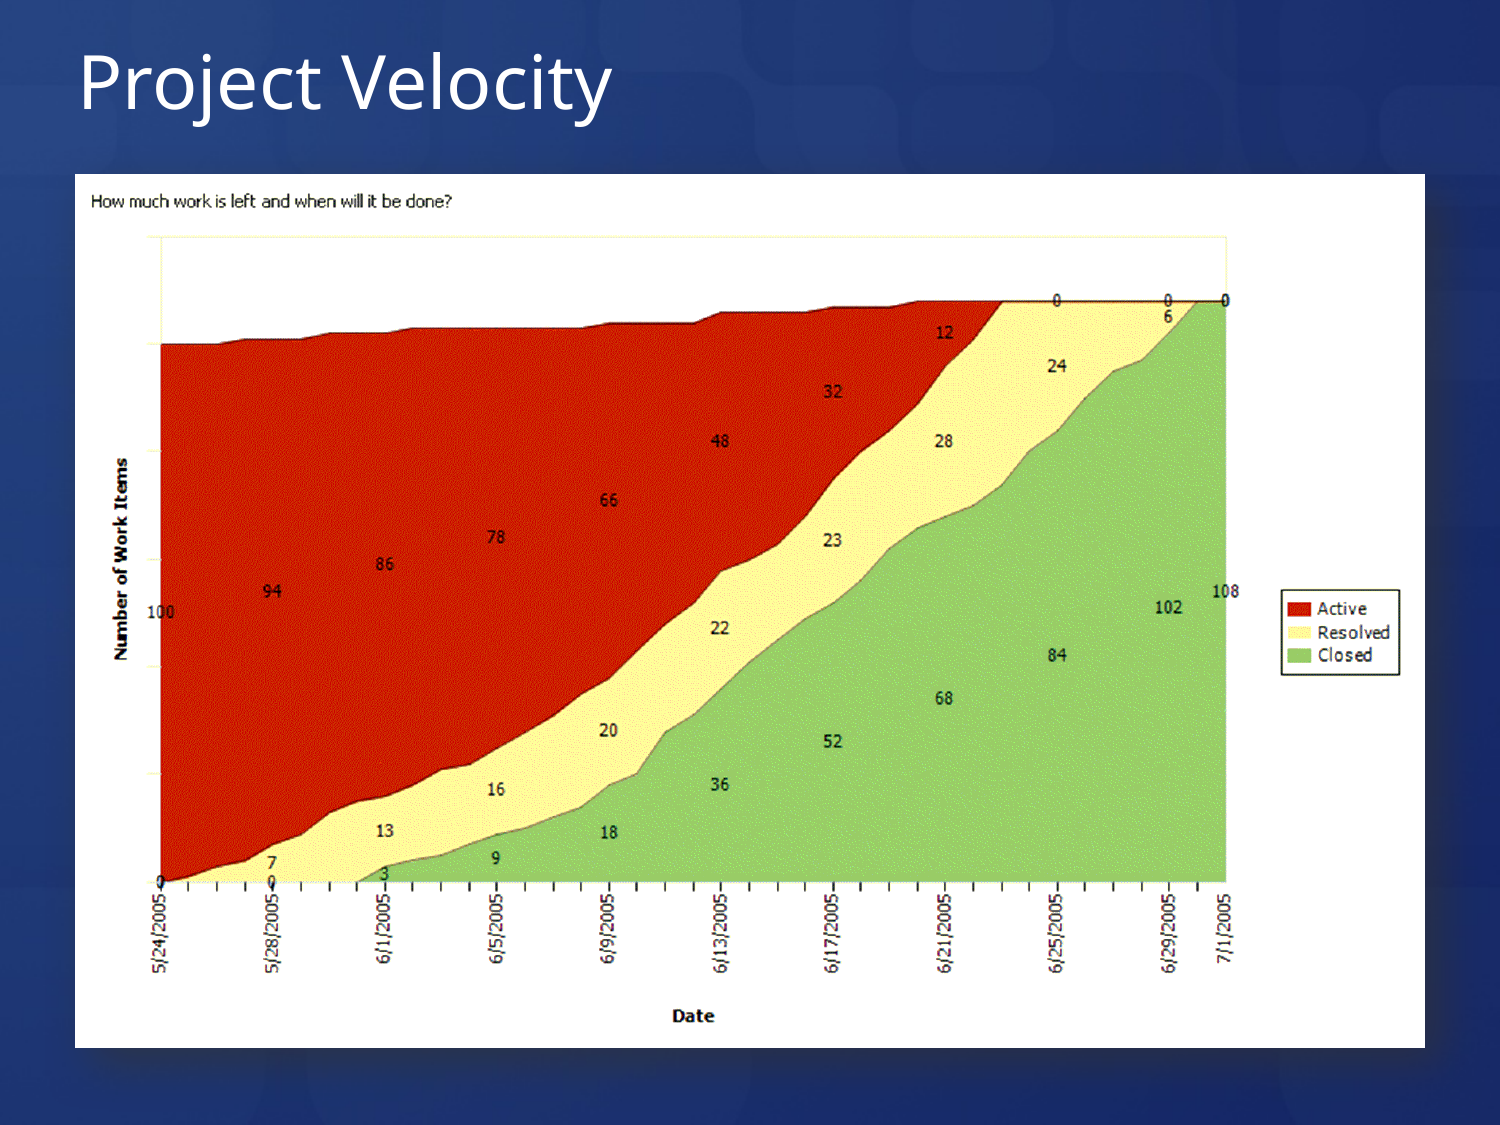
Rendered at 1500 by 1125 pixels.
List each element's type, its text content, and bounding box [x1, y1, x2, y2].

title Project Velocity [62, 37, 1438, 135]
picture [0, 0, 1500, 1125]
